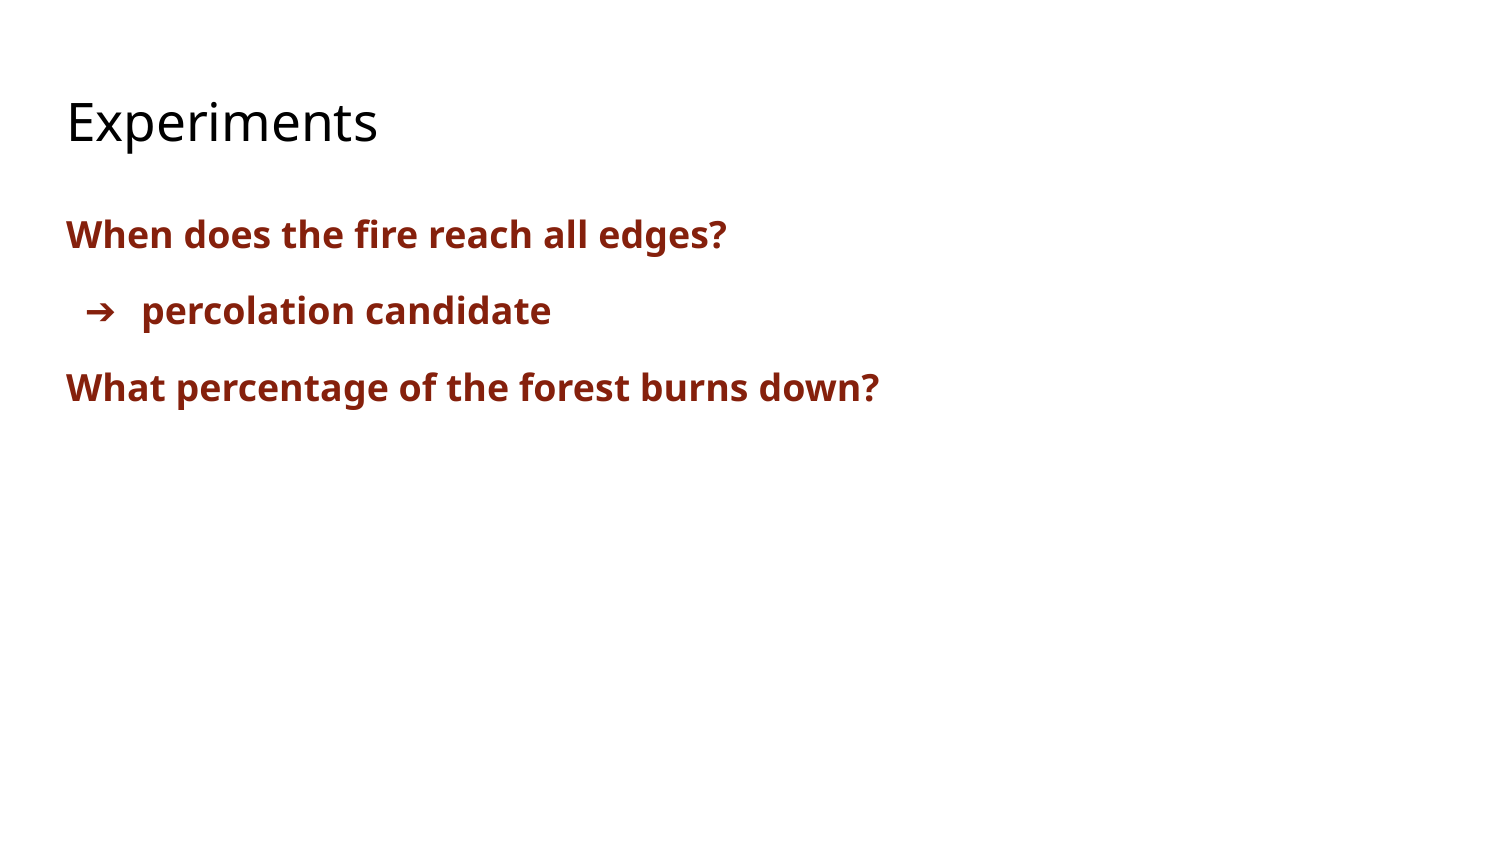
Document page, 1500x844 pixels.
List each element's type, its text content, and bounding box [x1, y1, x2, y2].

list When does the fire reach all edges? percolation candidate What percentage of the forest burns down? [51, 189, 1449, 750]
title Experiments [51, 72, 1449, 167]
